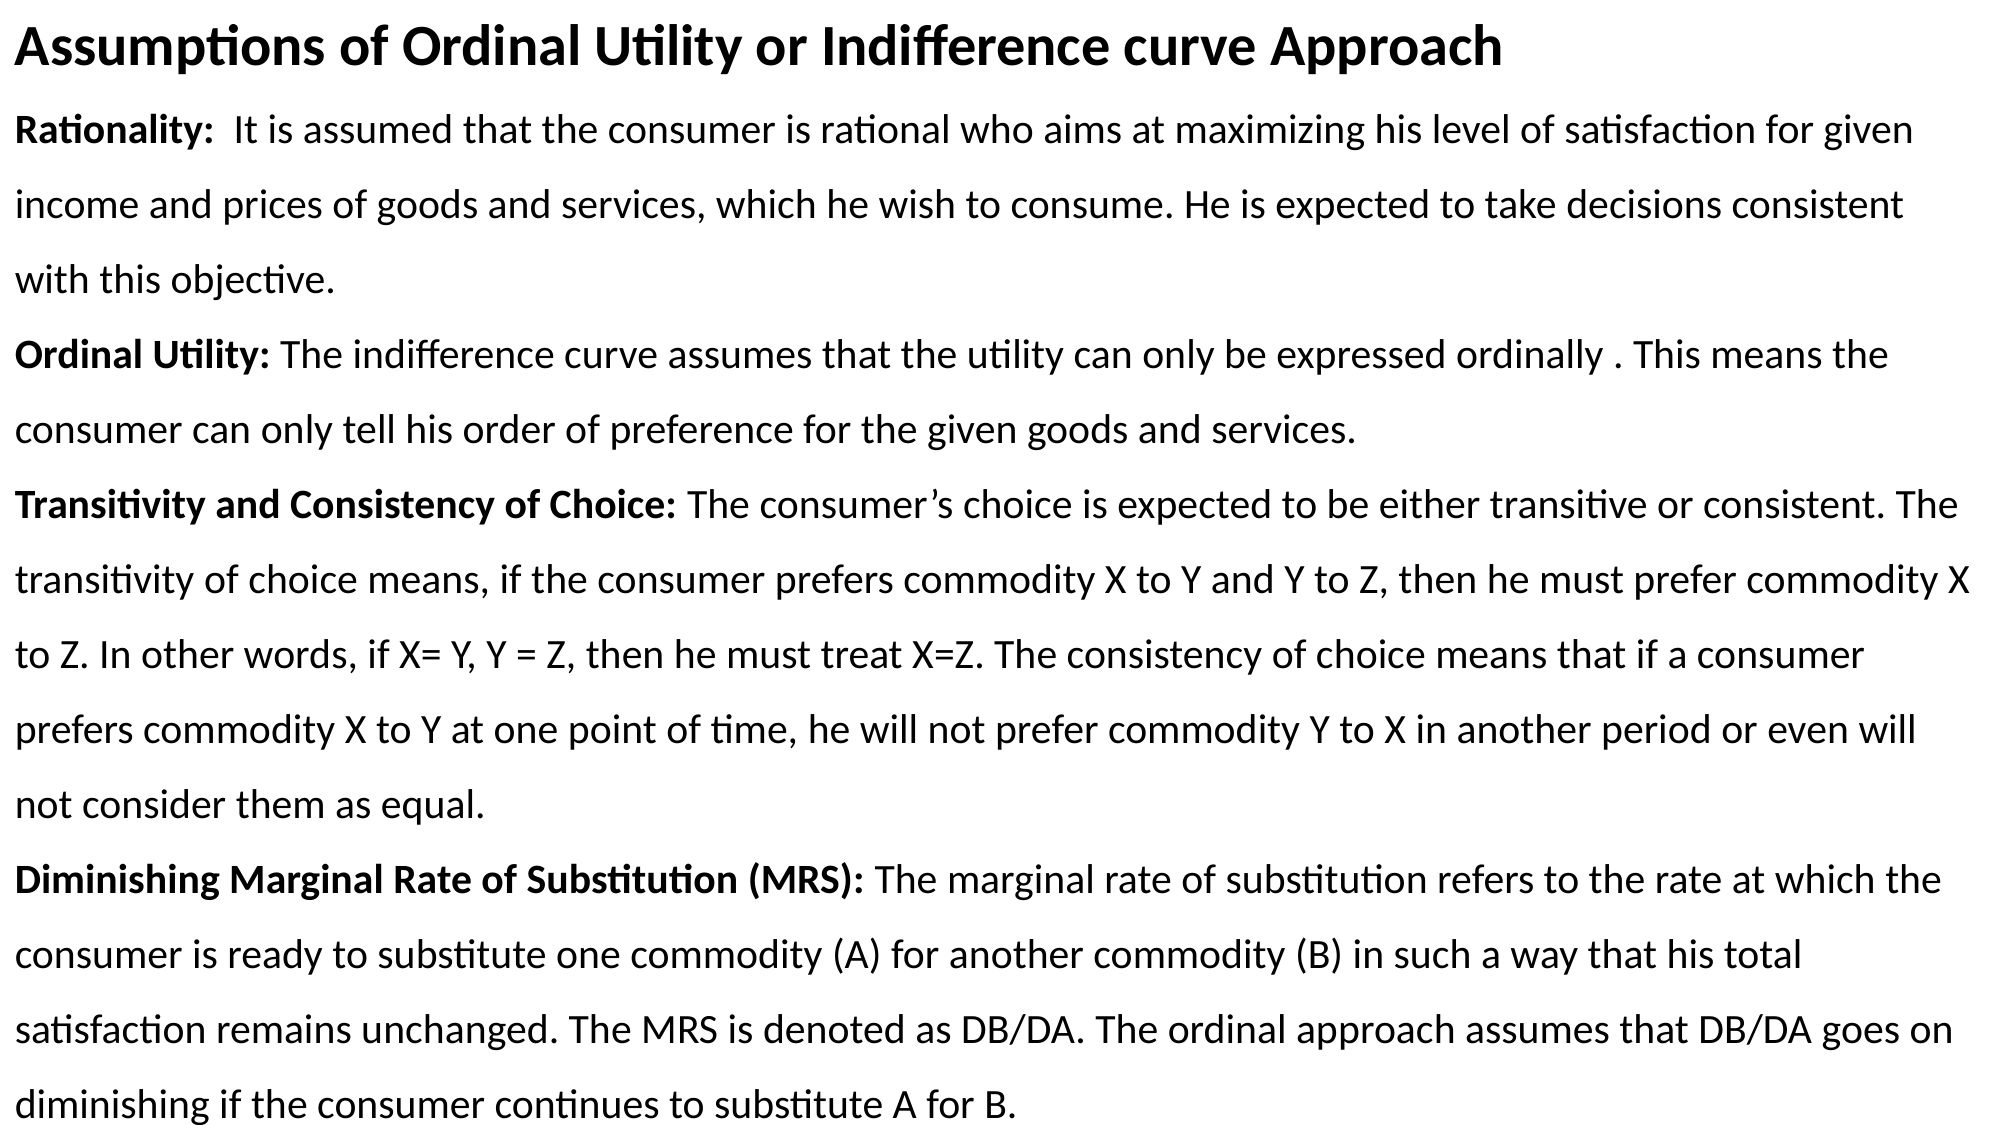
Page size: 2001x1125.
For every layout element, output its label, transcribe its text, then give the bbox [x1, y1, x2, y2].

text_box Assumptions of Ordinal Utility or Indifference curve Approach Rationality: It is assumed that the consumer is rational who aims at maximizing his level of satisfaction for given income and prices of goods and services, which he wish to consume. He is expected to take decisions consistent with this objective. Ordinal Utility: The indifference curve assumes that the utility can only be expressed ordinally . This means the consumer can only tell his order of preference for the given goods and services. Transitivity and Consistency of Choice: The consumer’s choice is expected to be either transitive or consistent. The transitivity of choice means, if the consumer prefers commodity X to Y and Y to Z, then he must prefer commodity X to Z. In other words, if X= Y, Y = Z, then he must treat X=Z. The consistency of choice means that if a consumer prefers commodity X to Y at one point of time, he will not prefer commodity Y to X in another period or even will not consider them as equal. Diminishing Marginal Rate of Substitution (MRS): The marginal rate of substitution refers to the rate at which the consumer is ready to substitute one commodity (A) for another commodity (B) in such a way that his total satisfaction remains unchanged. The MRS is denoted as DB/DA. The ordinal approach assumes that DB/DA goes on diminishing if the consumer continues to substitute A for B. Non satiety: It is assumed that the consumer has not reached the saturation point of any commodity and hence, he prefers larger quantities of all commodities. [0, 0, 2000, 1125]
